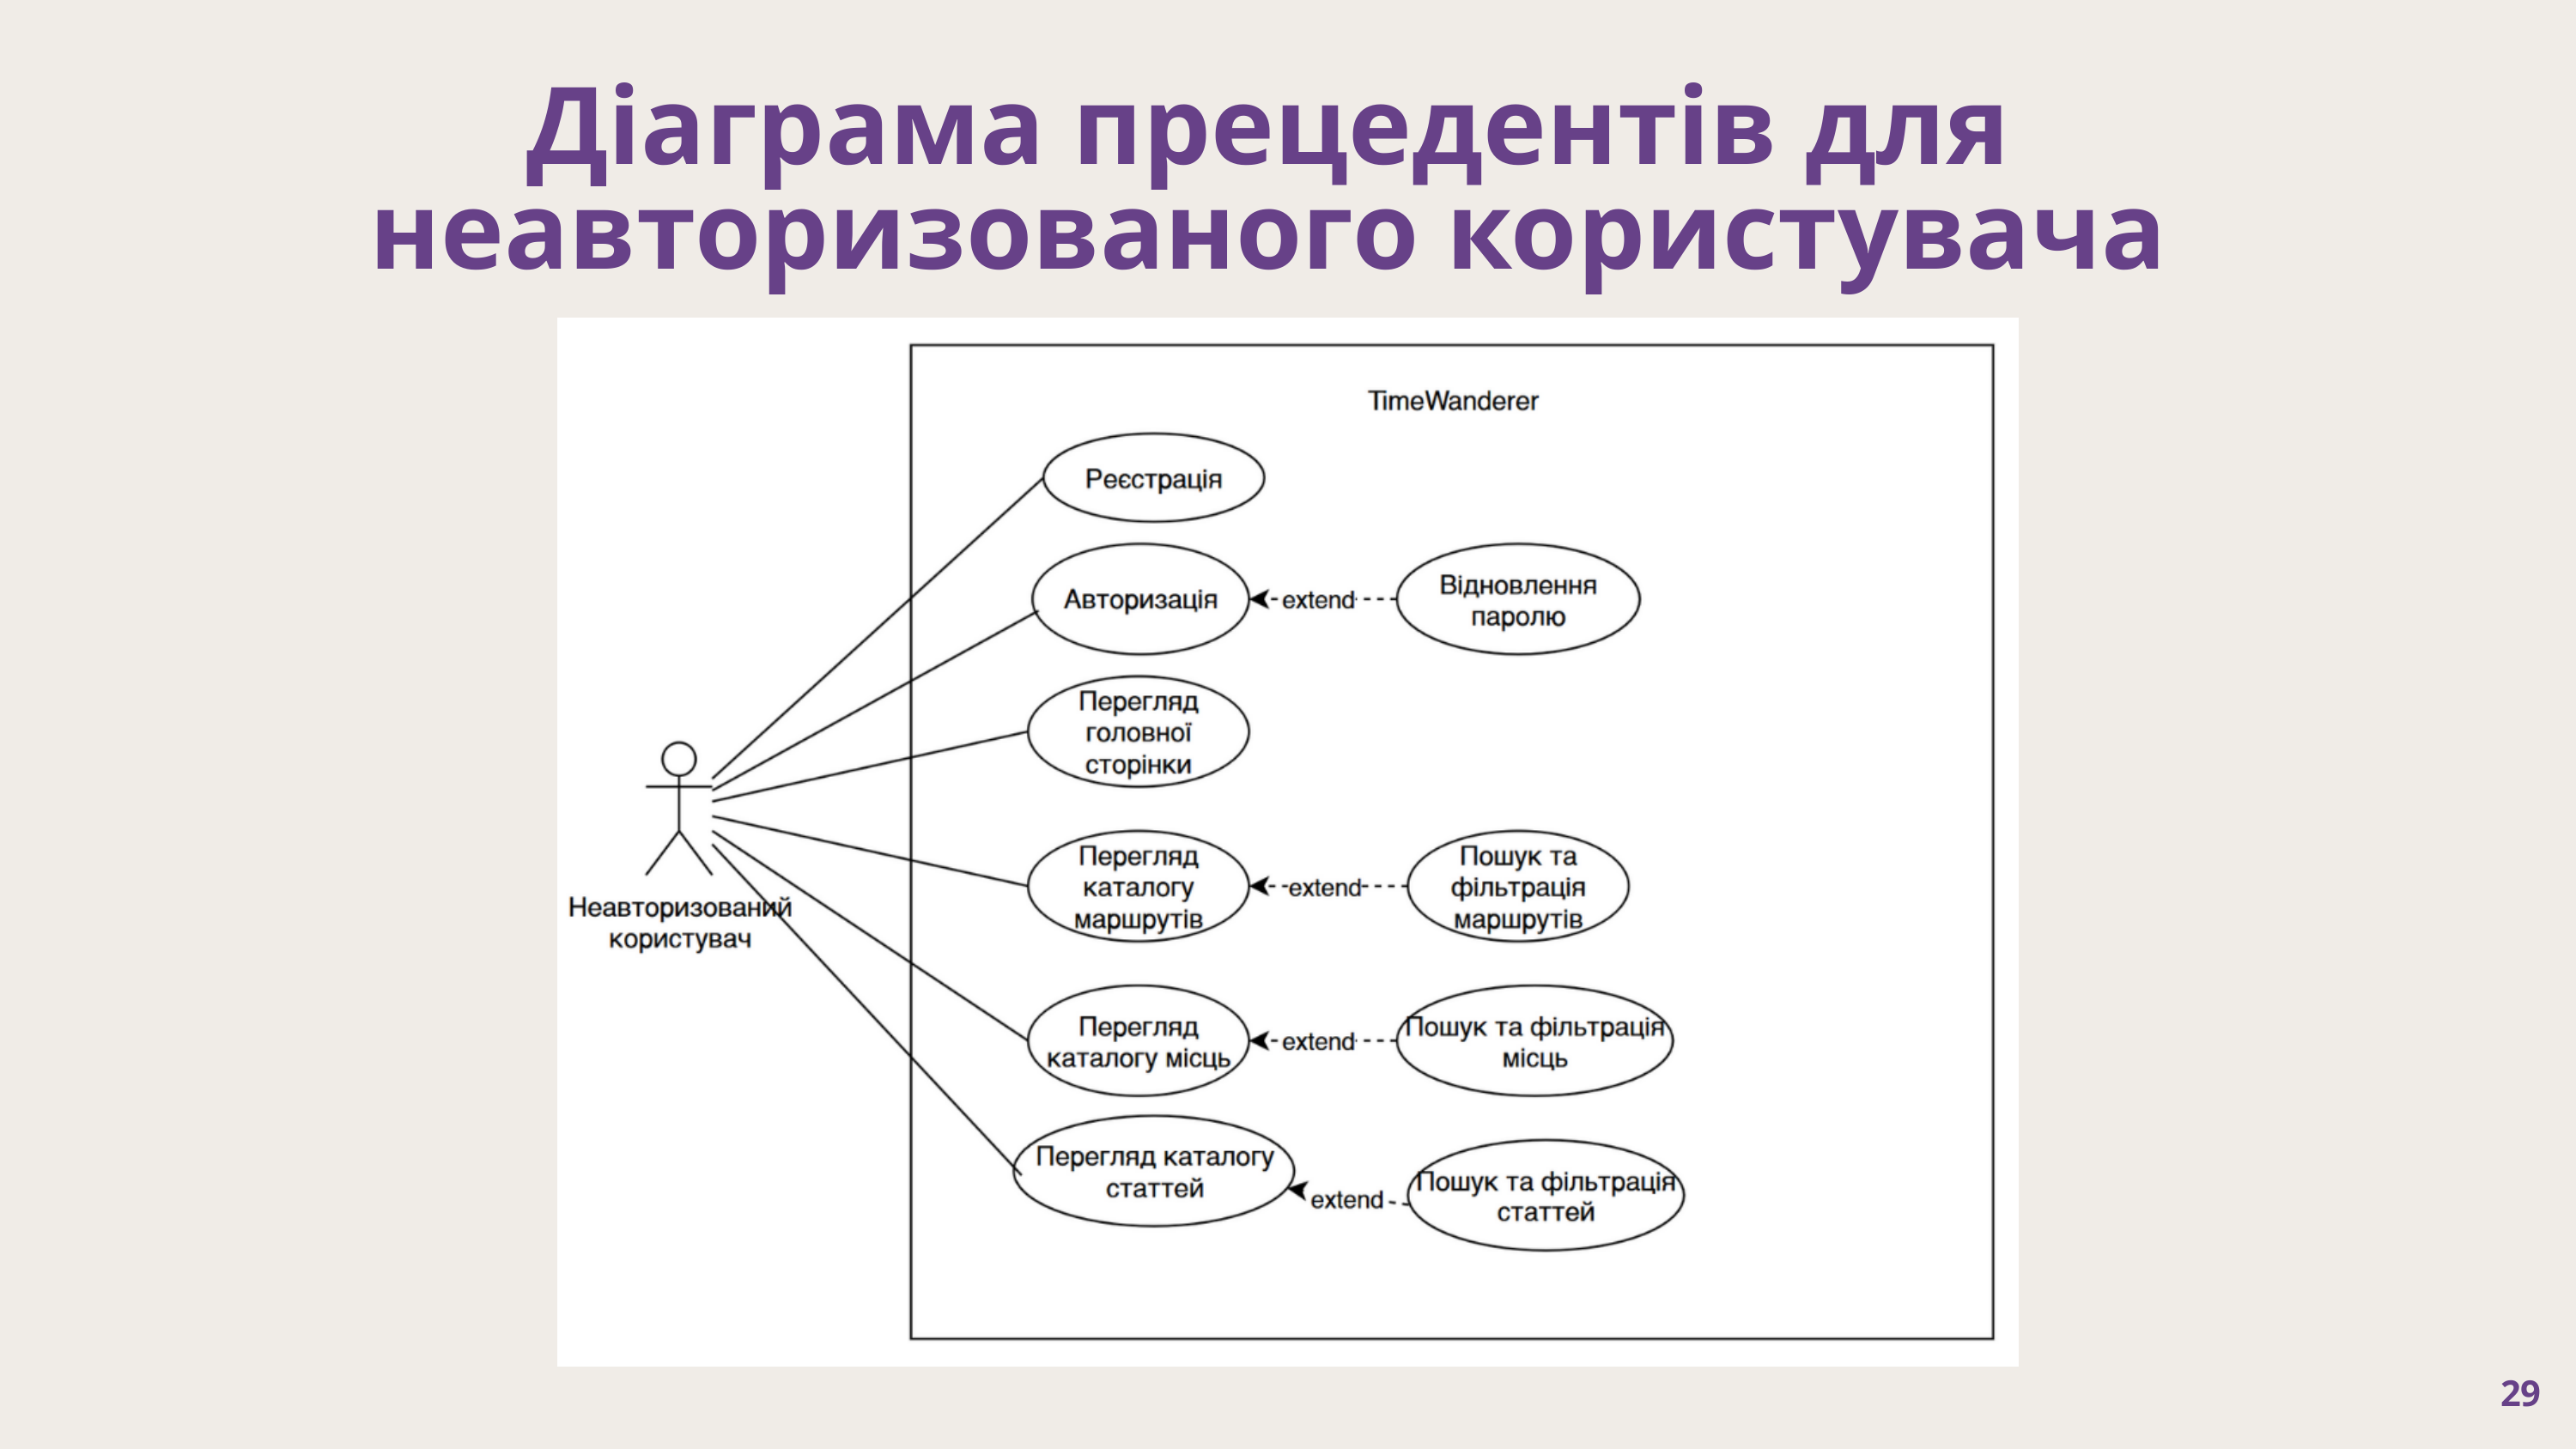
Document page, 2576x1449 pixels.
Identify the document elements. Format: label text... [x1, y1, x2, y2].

text_box [557, 318, 2019, 1367]
text_box Діаграма прецедентів для неавторизованого користувача [240, 81, 2297, 292]
text_box 29 [2500, 1363, 2543, 1415]
